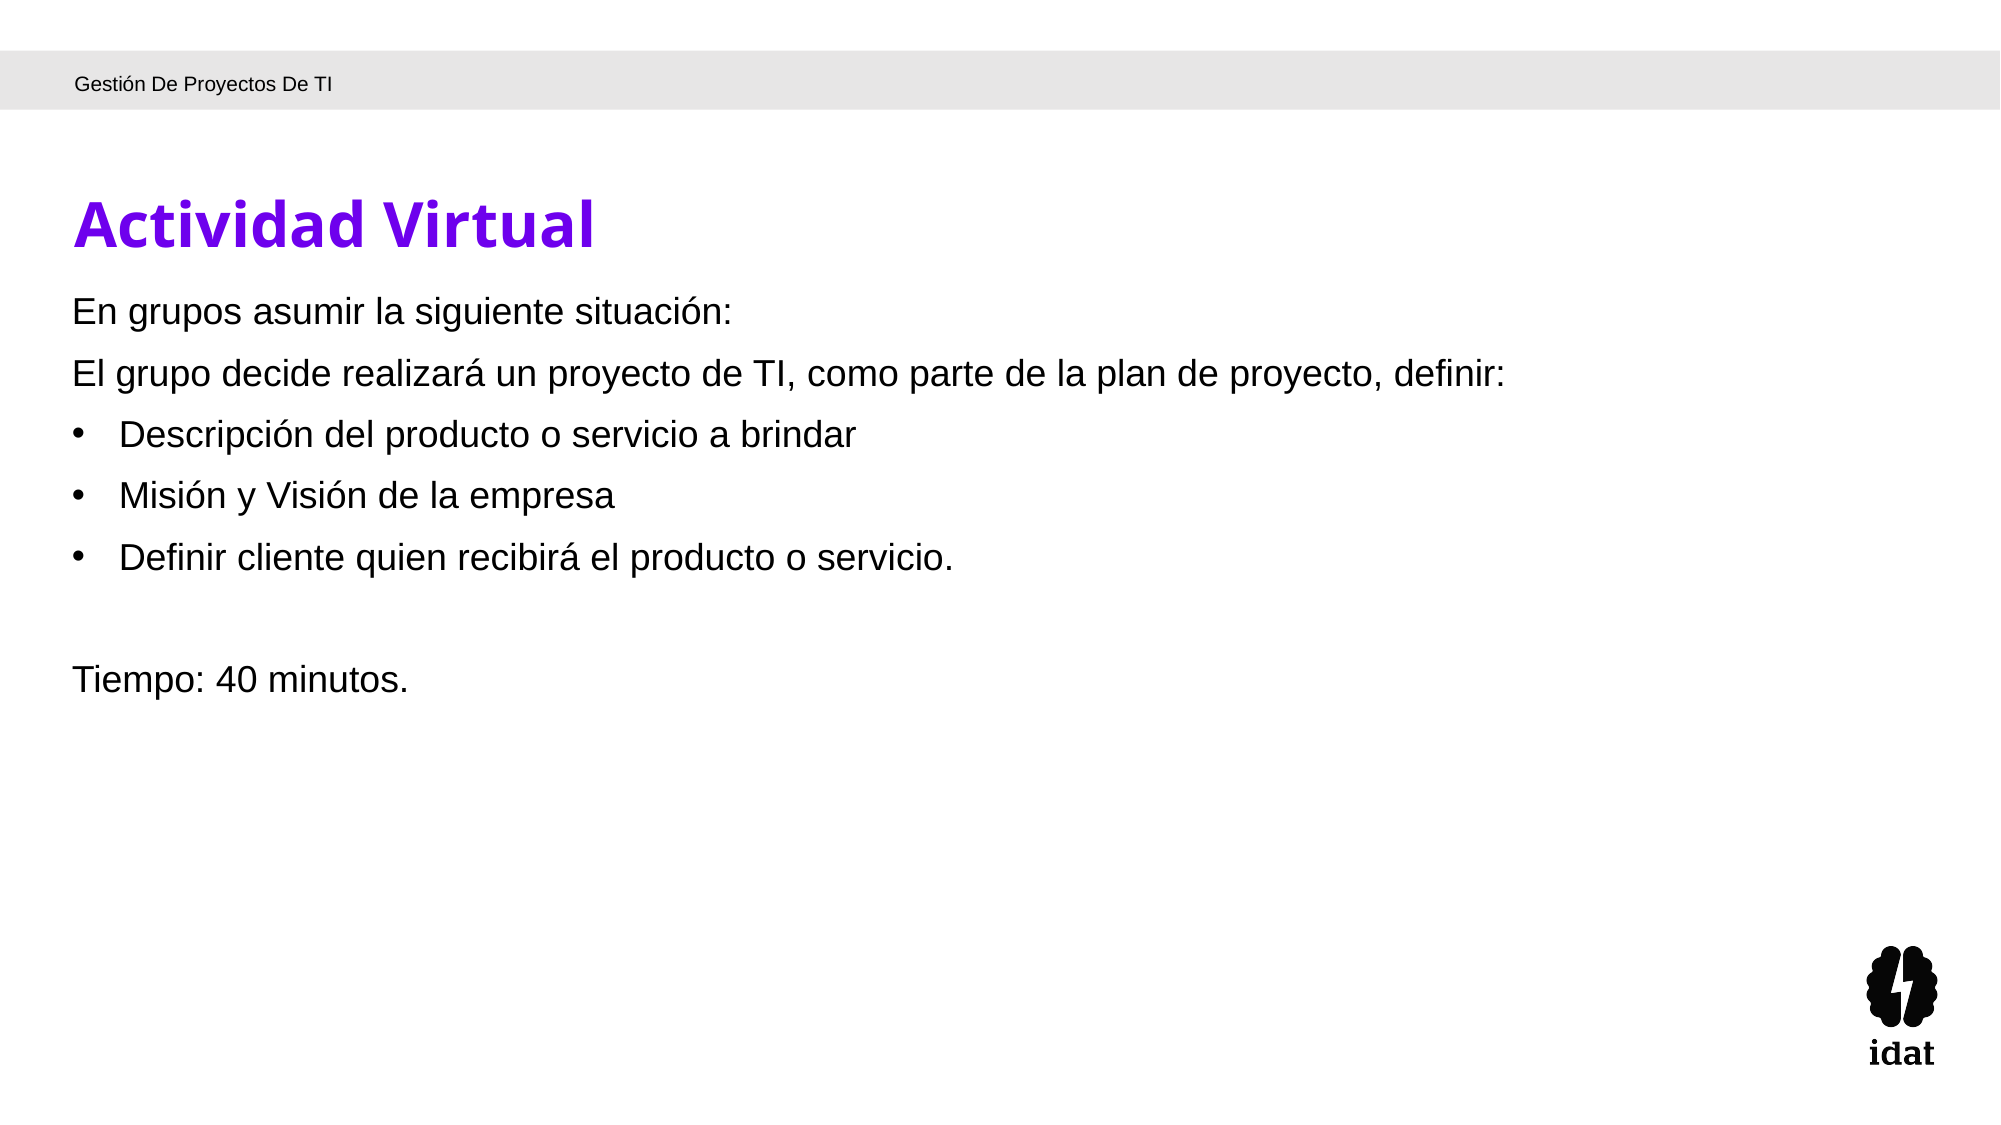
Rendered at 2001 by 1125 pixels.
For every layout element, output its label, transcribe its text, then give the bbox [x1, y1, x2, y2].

list Gestión De Proyectos De TI [74, 58, 690, 106]
picture [1866, 946, 1938, 1065]
list En grupos asumir la siguiente situación: El grupo decide realizará un proyecto de TI, como parte de la plan de proyecto, definir: Descripción del producto o servicio a brindar Misión y Visión de la empresa Definir cliente quien recibirá el producto o servicio. Tiempo: 40 minutos. [71, 292, 1917, 987]
list Actividad Virtual [74, 194, 973, 274]
